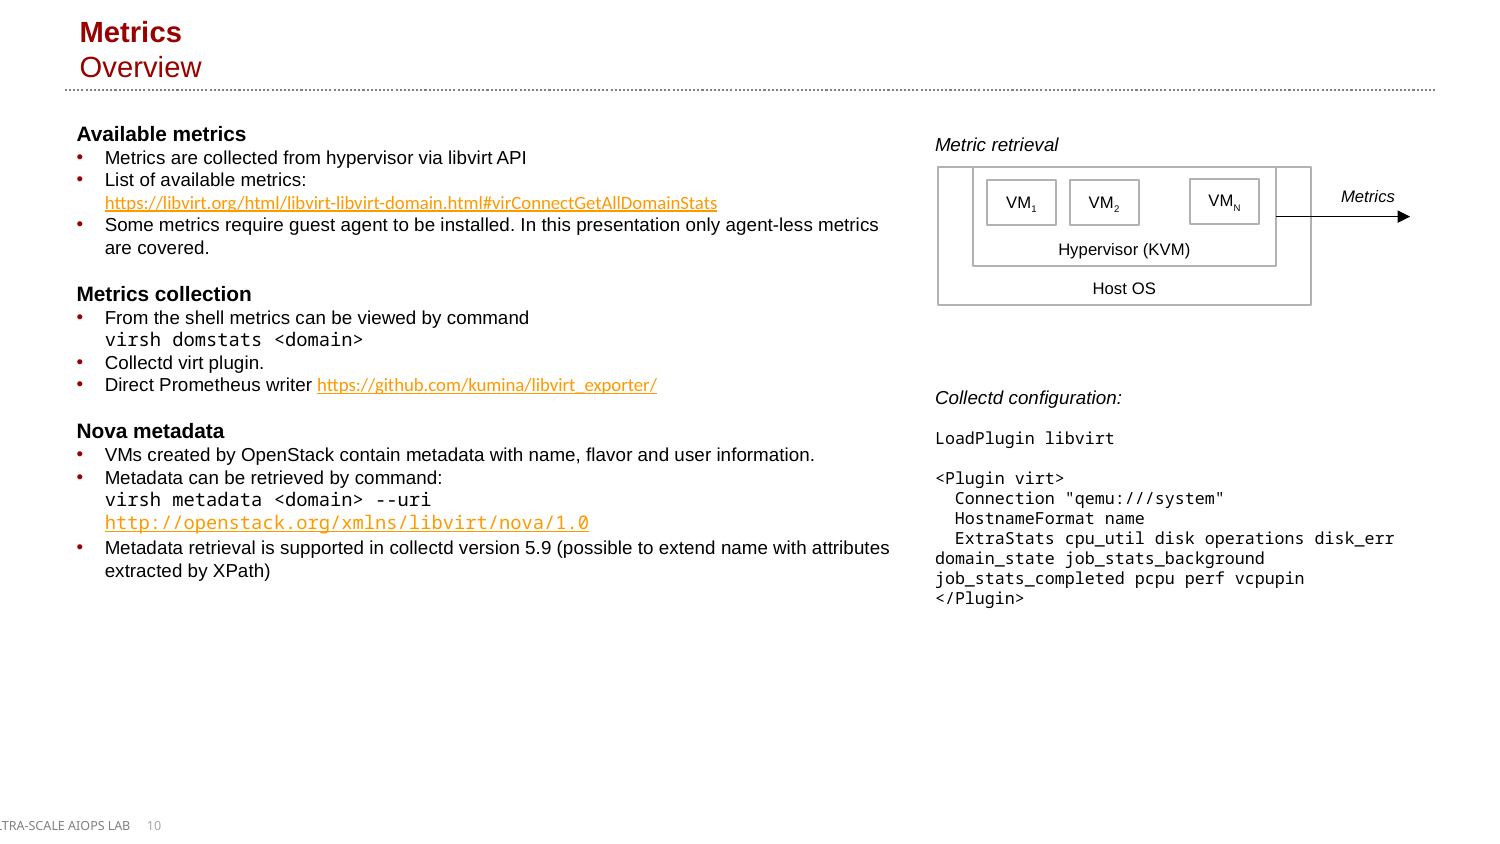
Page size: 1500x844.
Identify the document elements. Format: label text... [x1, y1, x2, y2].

text_box Host OS [936, 165, 1313, 307]
title Metrics Overview [64, 0, 1436, 91]
text_box Available metrics Metrics are collected from hypervisor via libvirt API List of available metrics: https://libvirt.org/html/libvirt-libvirt-domain.html#virConnectGetAllDomainStats Some metrics require guest agent to be installed. In this presentation only agent-less metrics are covered. Metrics collection From the shell metrics can be viewed by command virsh domstats <domain> Collectd virt plugin. Direct Prometheus writer https://github.com/kumina/libvirt_exporter/ Nova metadata VMs created by OpenStack contain metadata with name, flavor and user information. Metadata can be retrieved by command: virsh metadata <domain> --uri http://openstack.org/xmlns/libvirt/nova/1.0 Metadata retrieval is supported in collectd version 5.9 (possible to extend name with attributes extracted by XPath) [64, 114, 902, 609]
text_box Metric retrieval [919, 125, 1156, 163]
text_box Collectd configuration: LoadPlugin libvirt <Plugin virt> Connection "qemu:///system" HostnameFormat name ExtraStats cpu_util disk operations disk_err domain_state job_stats_background job_stats_completed pcpu perf vcpupin </Plugin> [919, 378, 1413, 616]
text_box Metrics [1308, 177, 1428, 214]
